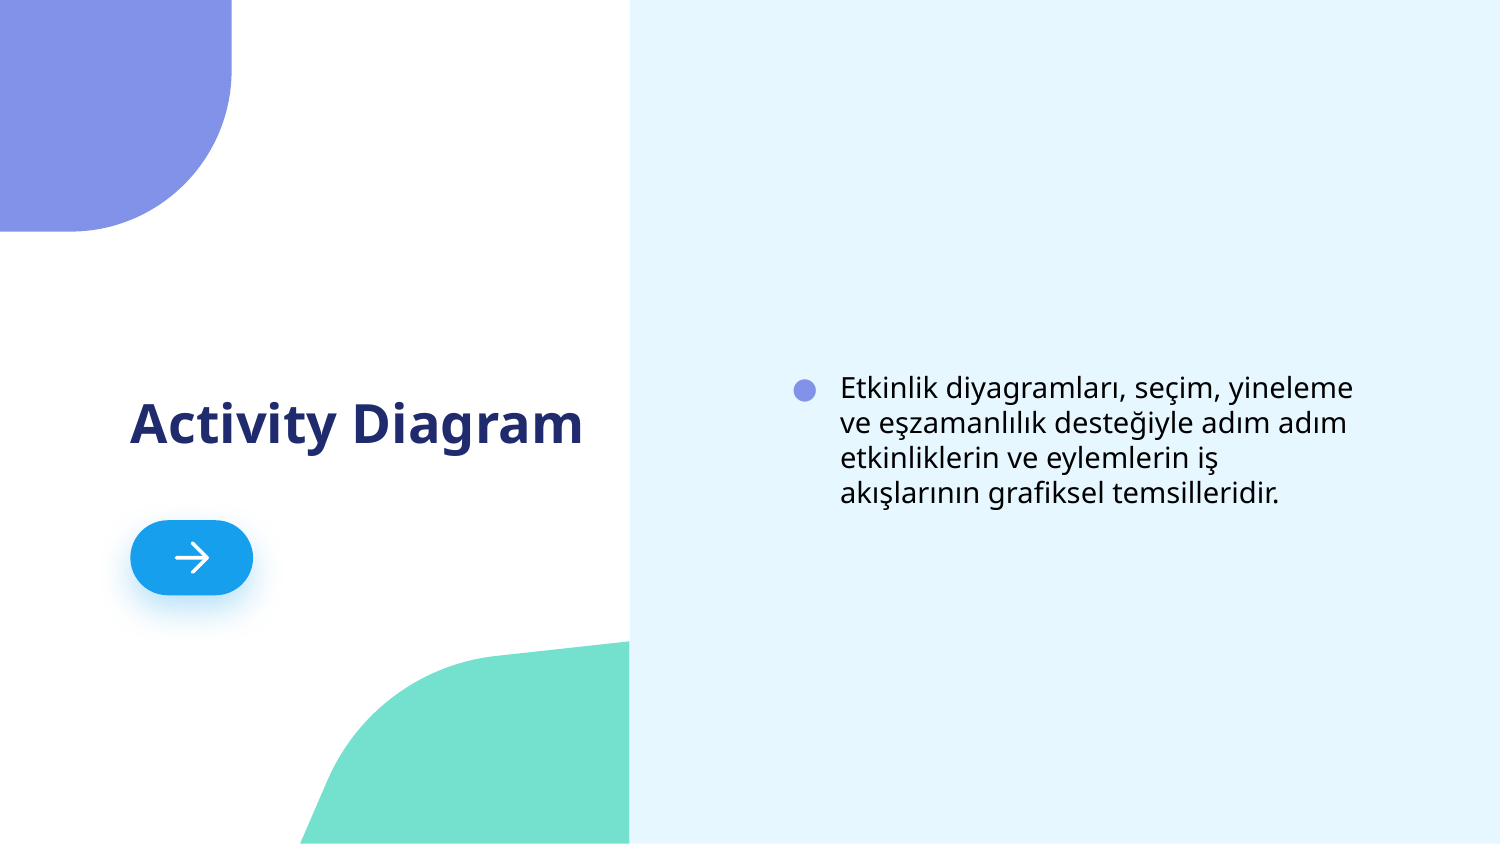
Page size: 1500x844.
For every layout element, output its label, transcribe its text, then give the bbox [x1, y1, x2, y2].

list Etkinlik diyagramları, seçim, yineleme ve eşzamanlılık desteğiyle adım adım etkinliklerin ve eylemlerin iş akışlarının grafiksel temsilleridir. [750, 141, 1382, 702]
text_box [130, 519, 254, 596]
title Activity Diagram [115, 300, 635, 544]
